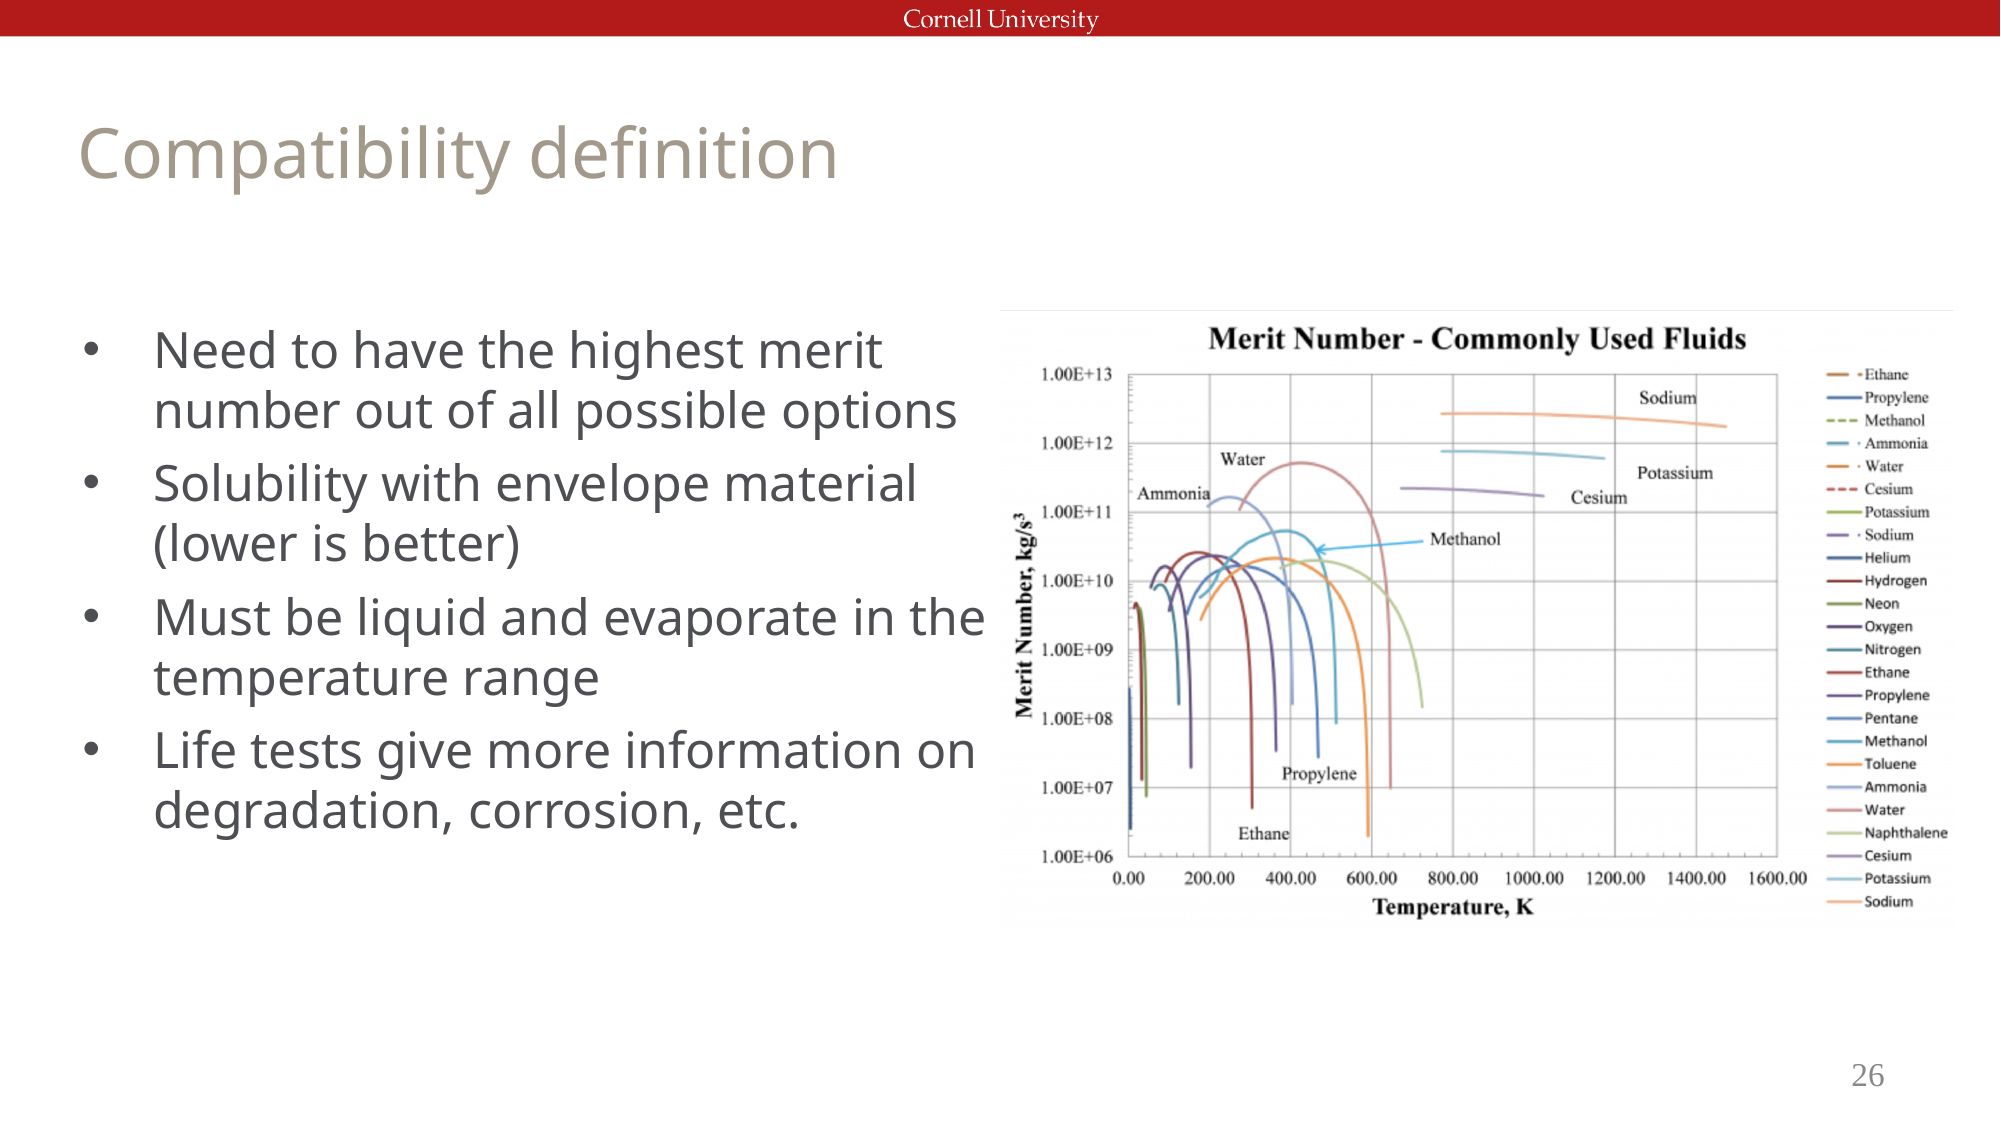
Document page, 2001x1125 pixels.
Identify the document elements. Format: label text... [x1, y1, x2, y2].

picture [897, 0, 1099, 57]
slide_number 26 [1433, 1042, 1900, 1103]
list Need to have the highest merit number out of all possible options Solubility with envelope material (lower is better) Must be liquid and evaporate in the temperature range Life tests give more information on degradation, corrosion, etc. [63, 237, 1017, 1038]
picture [999, 309, 1954, 933]
title Compatibility definition [62, 100, 1497, 200]
